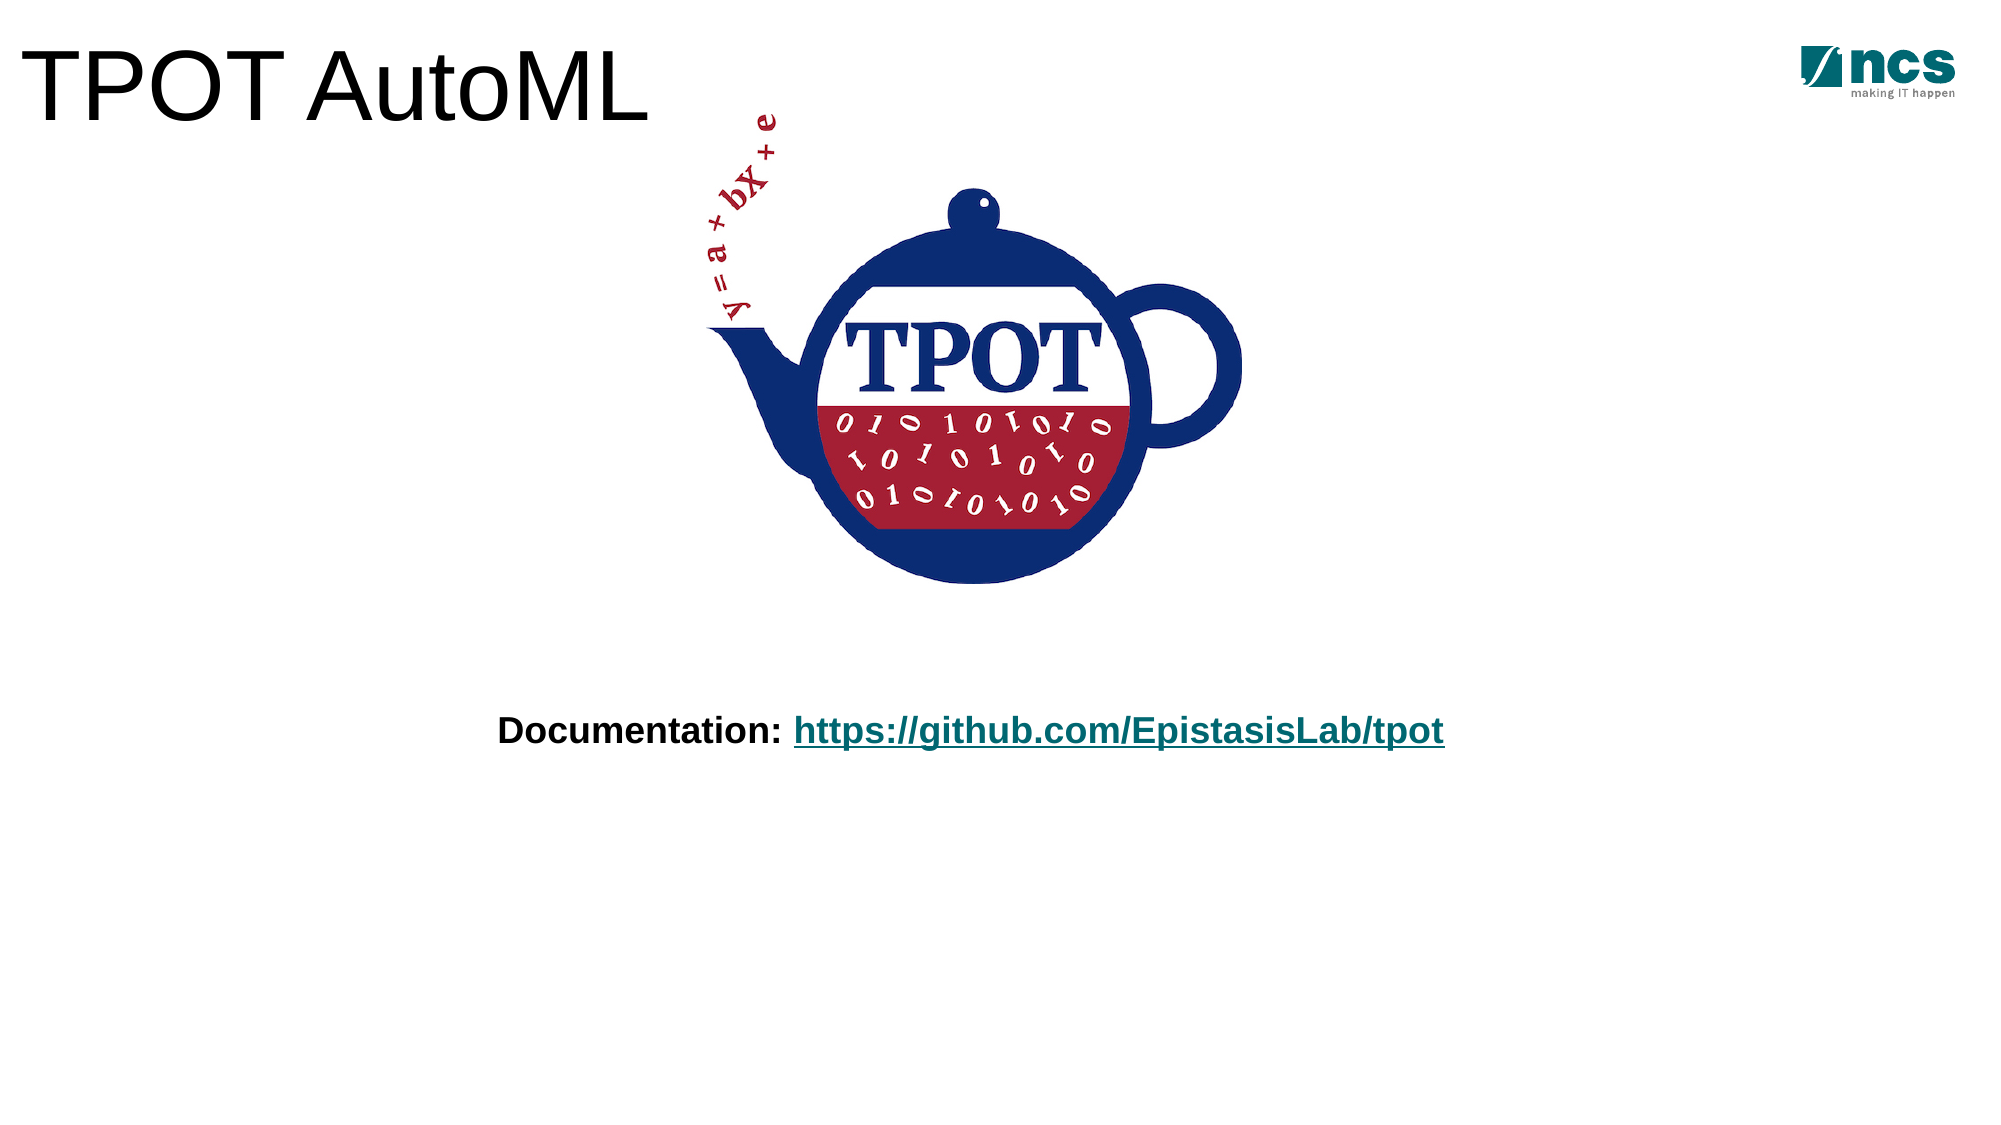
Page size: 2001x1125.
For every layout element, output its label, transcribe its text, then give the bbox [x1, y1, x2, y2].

picture [706, 114, 1242, 584]
text_box Documentation: https://github.com/EpistasisLab/tpot [482, 698, 1460, 804]
text_box TPOT AutoML [0, 0, 2000, 195]
